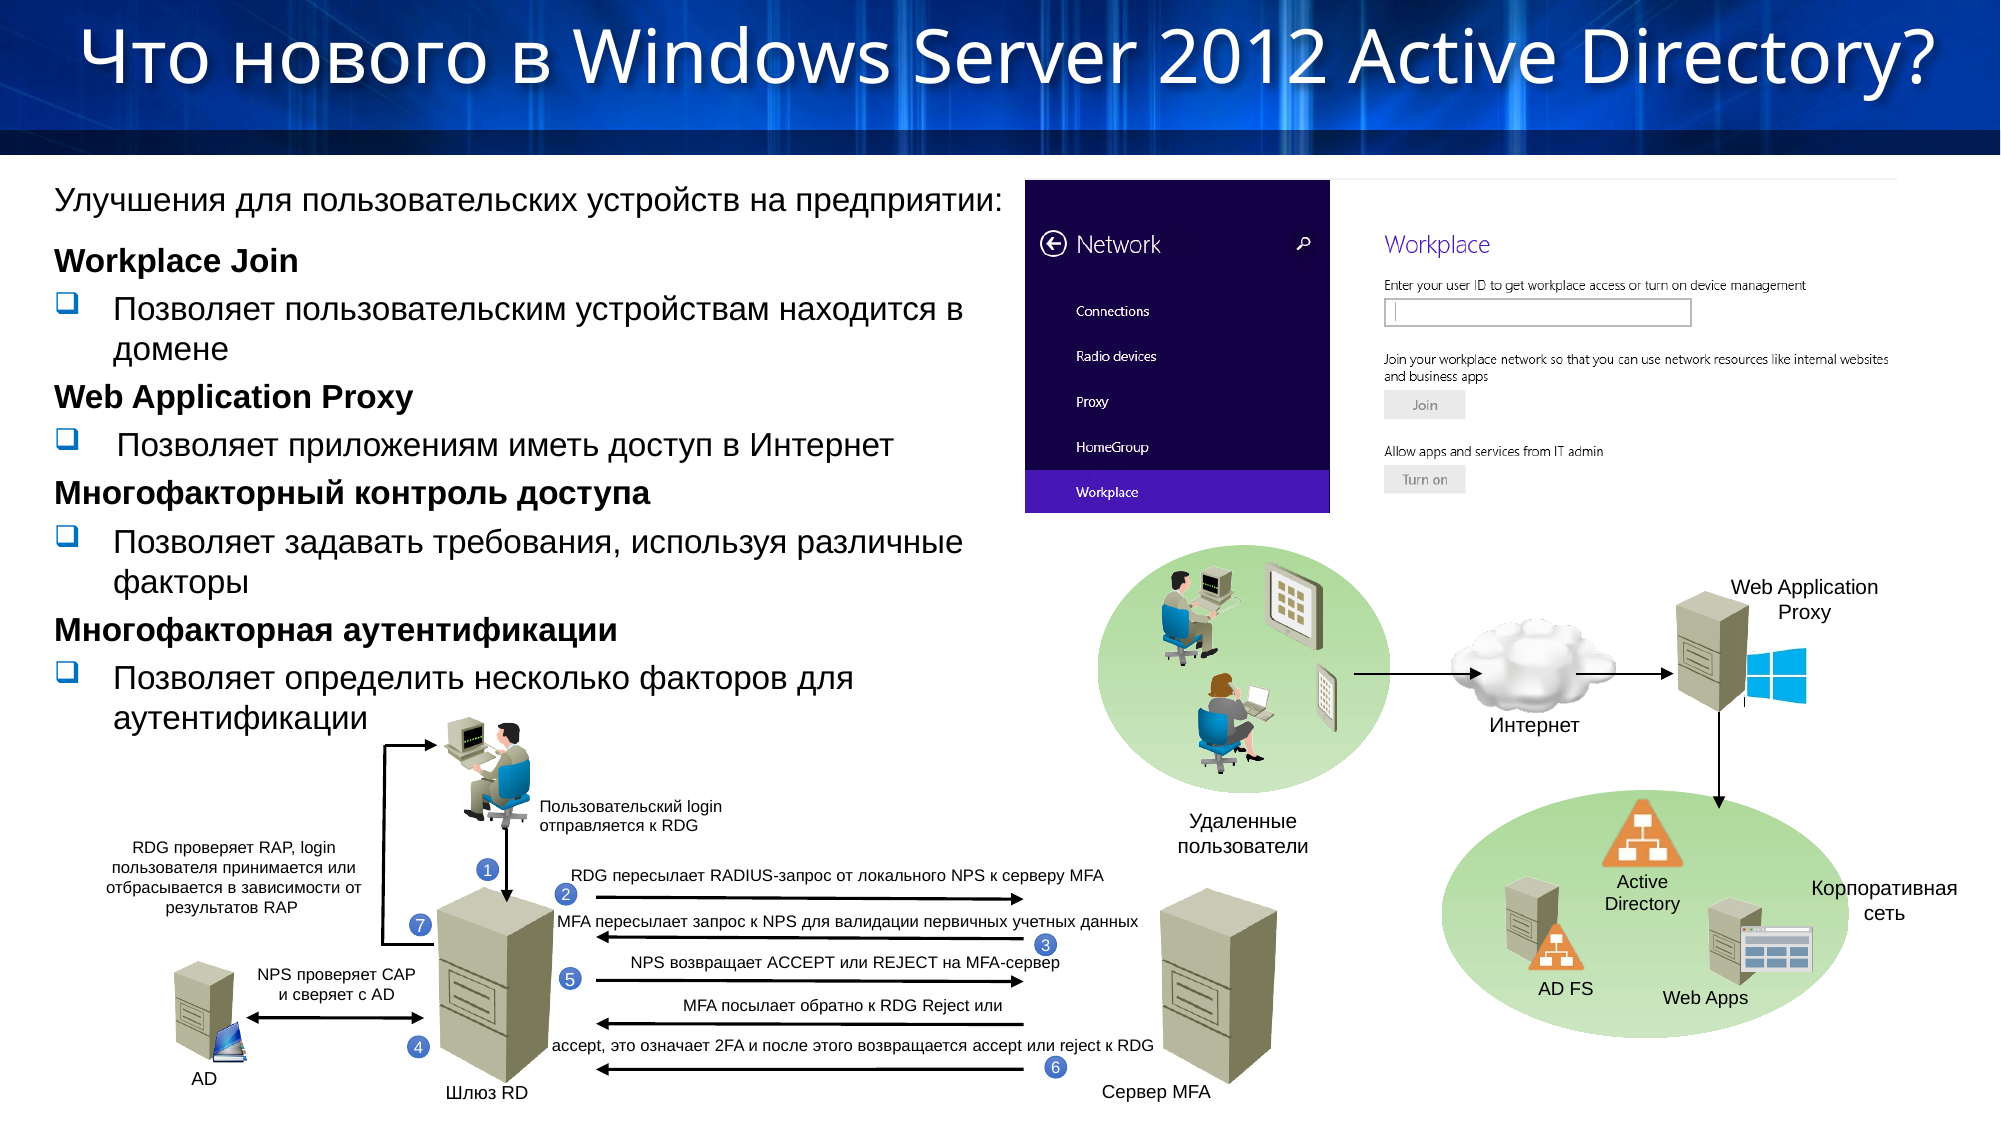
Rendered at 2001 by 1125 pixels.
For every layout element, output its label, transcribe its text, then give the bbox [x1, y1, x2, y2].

picture [1025, 178, 1897, 513]
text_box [81, 717, 1277, 1112]
text_box Что нового в Windows Server 2012 Active Directory? [64, 0, 1984, 106]
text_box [1097, 545, 1976, 1038]
picture [0, 0, 2001, 155]
text_box Улучшения для пользовательских устройств на предприятии: Workplace Join Позволяет пользовательским устройствам находится в домене Web Application Proxy Позволяет приложениям иметь доступ в Интернет Многофакторный контроль доступа Позволяет задавать требования, используя различные факторы Многофакторная аутентификации Позволяет определить несколько факторов для аутентификации [54, 178, 1081, 700]
